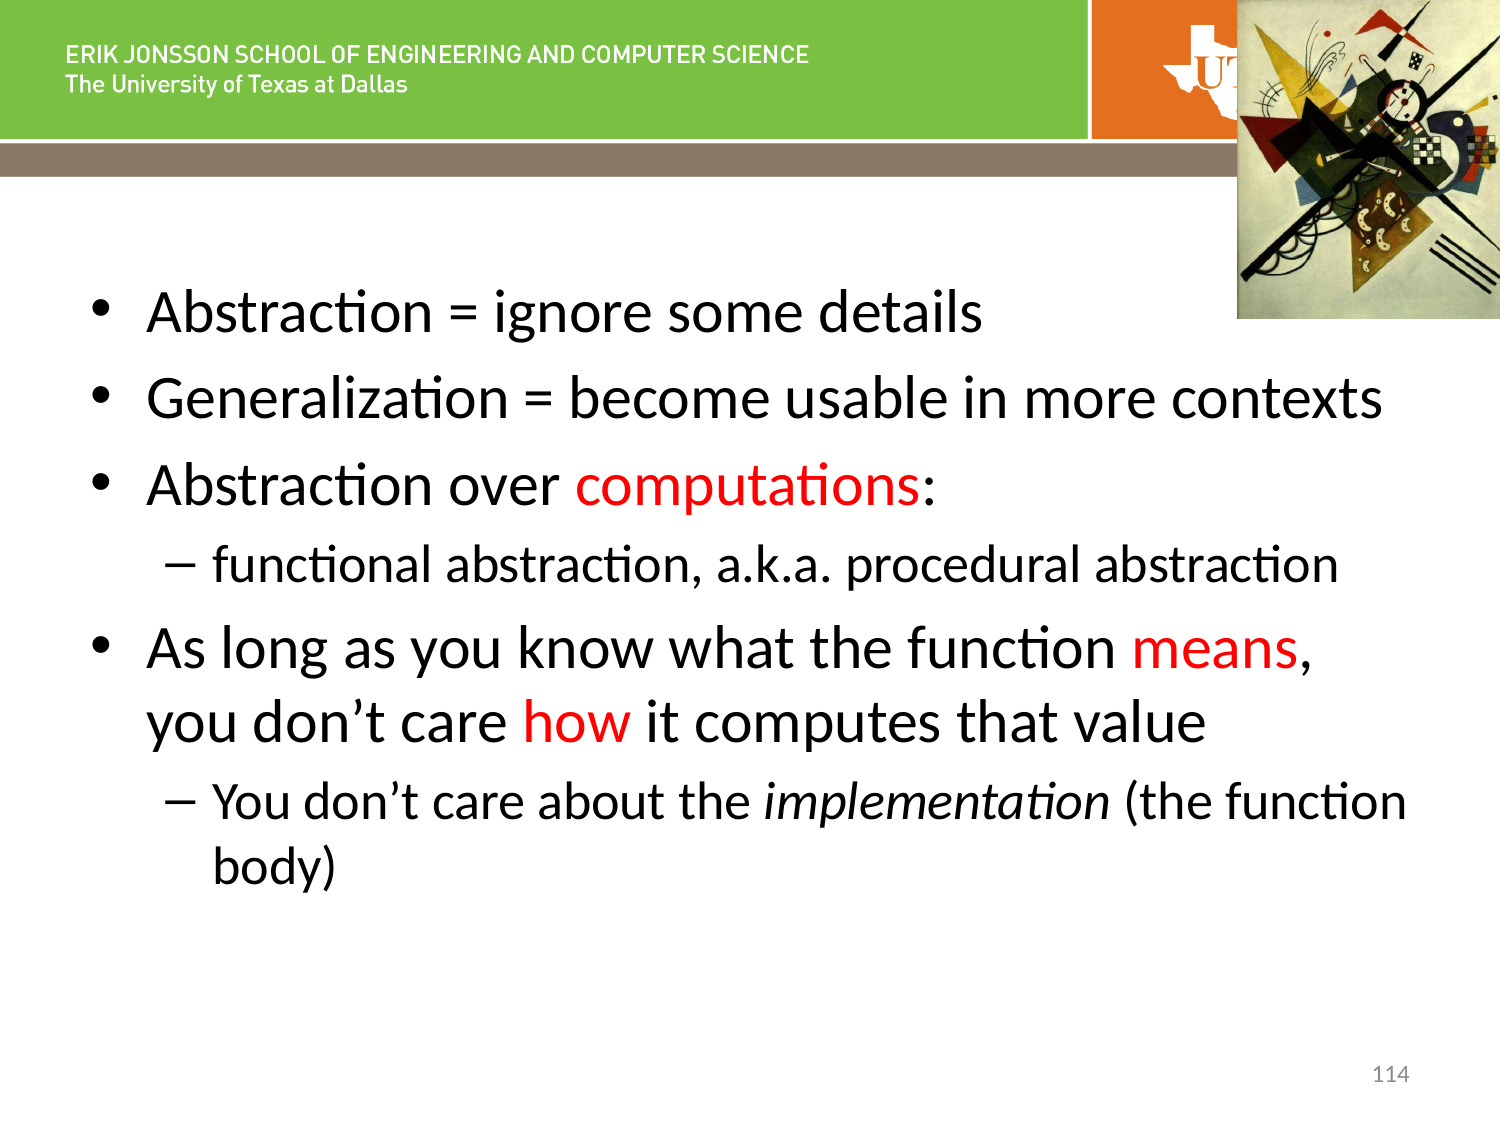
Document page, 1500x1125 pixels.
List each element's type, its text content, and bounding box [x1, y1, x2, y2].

list Abstraction = ignore some details Generalization = become usable in more contexts Abstraction over computations: functional abstraction, a.k.a. procedural abstraction As long as you know what the function means, you don’t care how it computes that value You don’t care about the implementation (the function body) [75, 262, 1425, 1005]
slide_number 114 [1074, 1042, 1425, 1103]
picture [0, 0, 1500, 1125]
